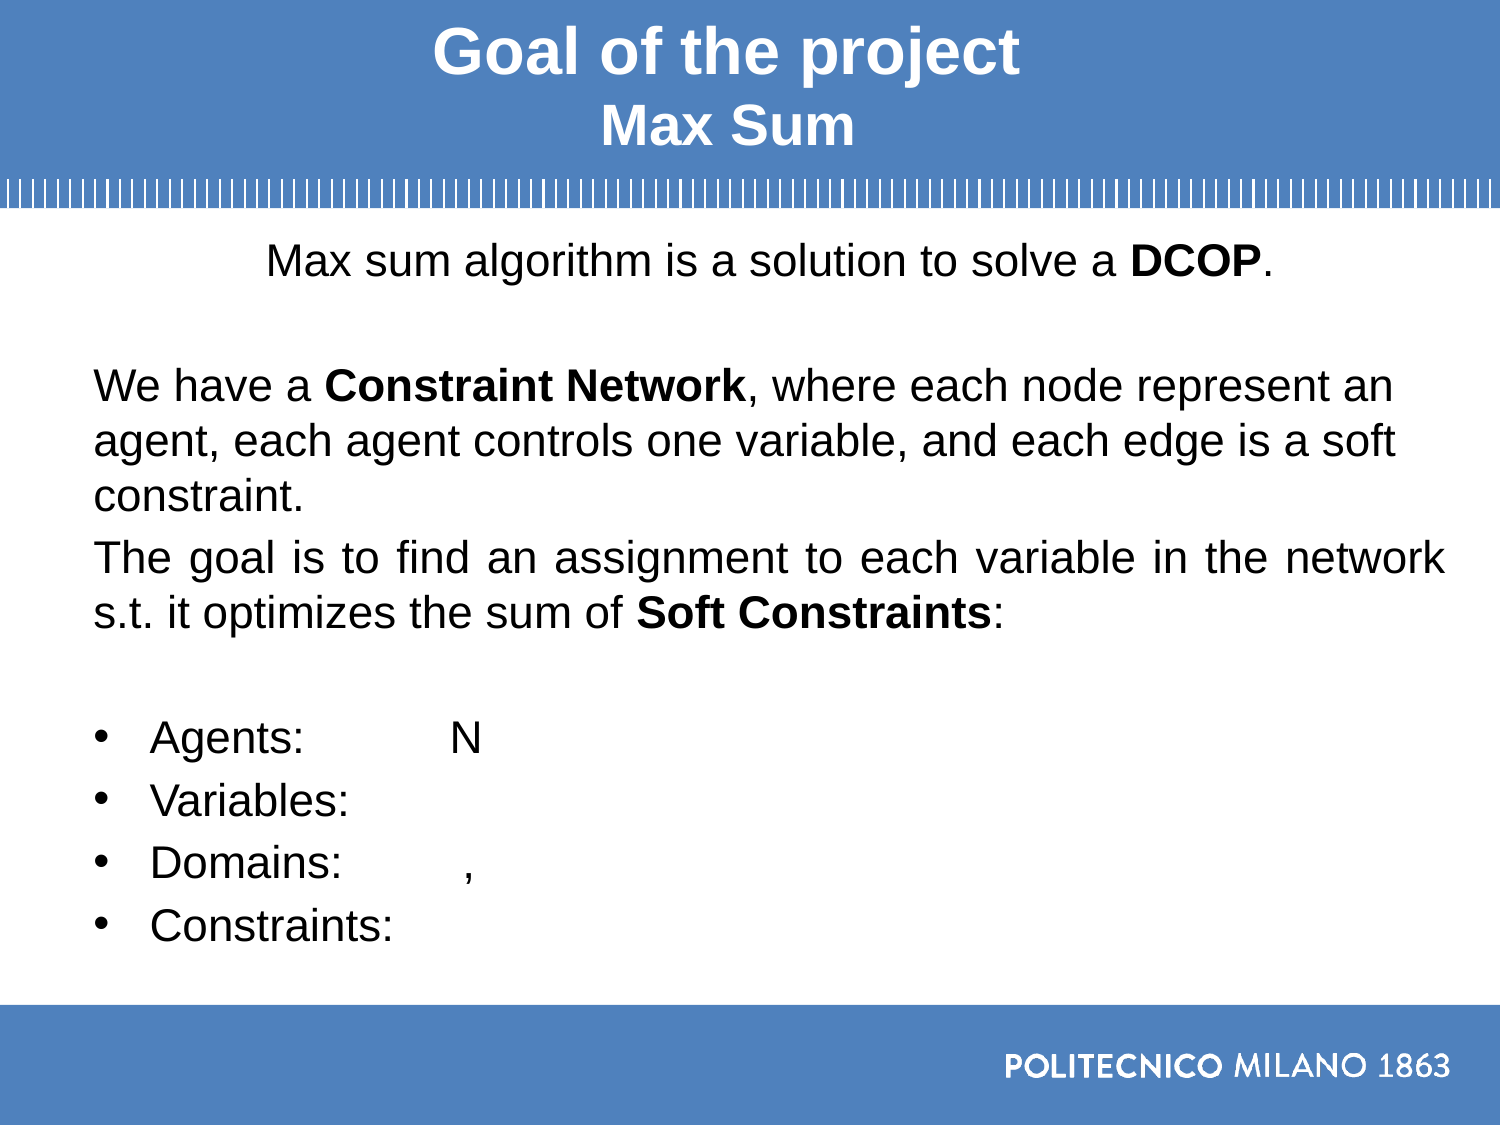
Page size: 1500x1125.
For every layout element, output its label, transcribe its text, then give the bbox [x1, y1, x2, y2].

picture [999, 1041, 1456, 1089]
title Goal of the project Max Sum [32, 0, 1441, 138]
